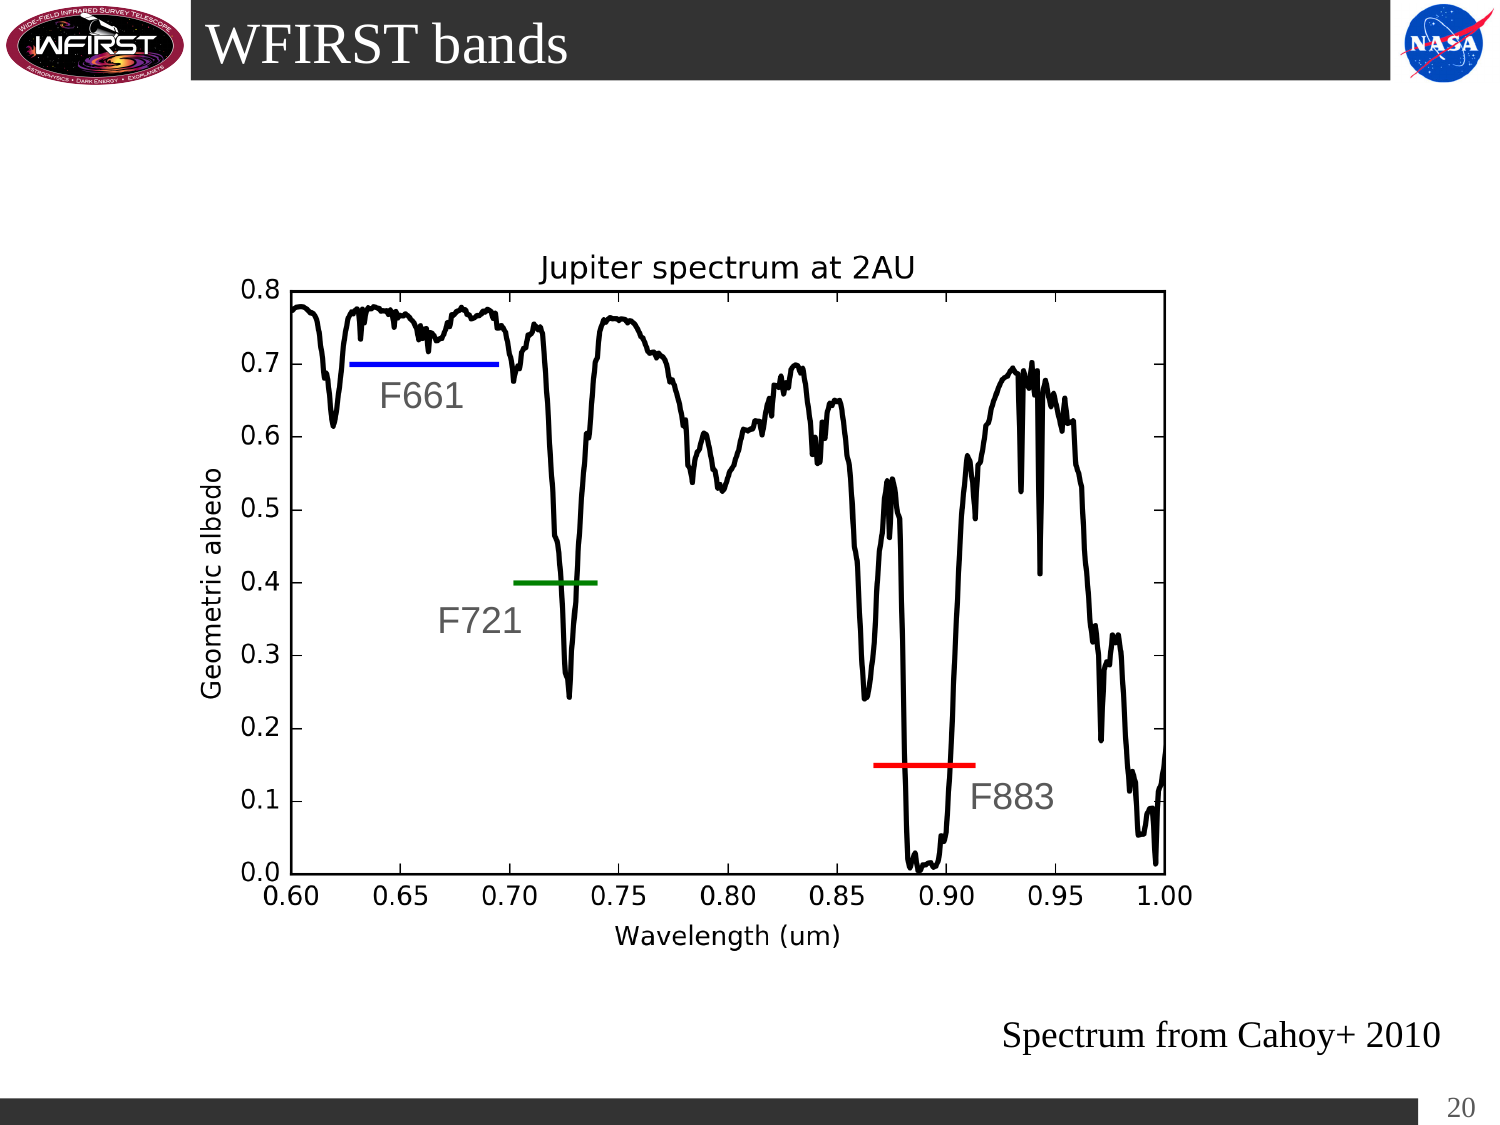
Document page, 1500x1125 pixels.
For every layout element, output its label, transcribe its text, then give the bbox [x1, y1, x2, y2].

title WFIRST bands [190, 0, 1391, 81]
picture [1, 0, 191, 89]
picture [149, 215, 1278, 968]
text_box Spectrum from Cahoy+ 2010 [986, 1002, 1457, 1062]
picture [1394, 3, 1500, 83]
